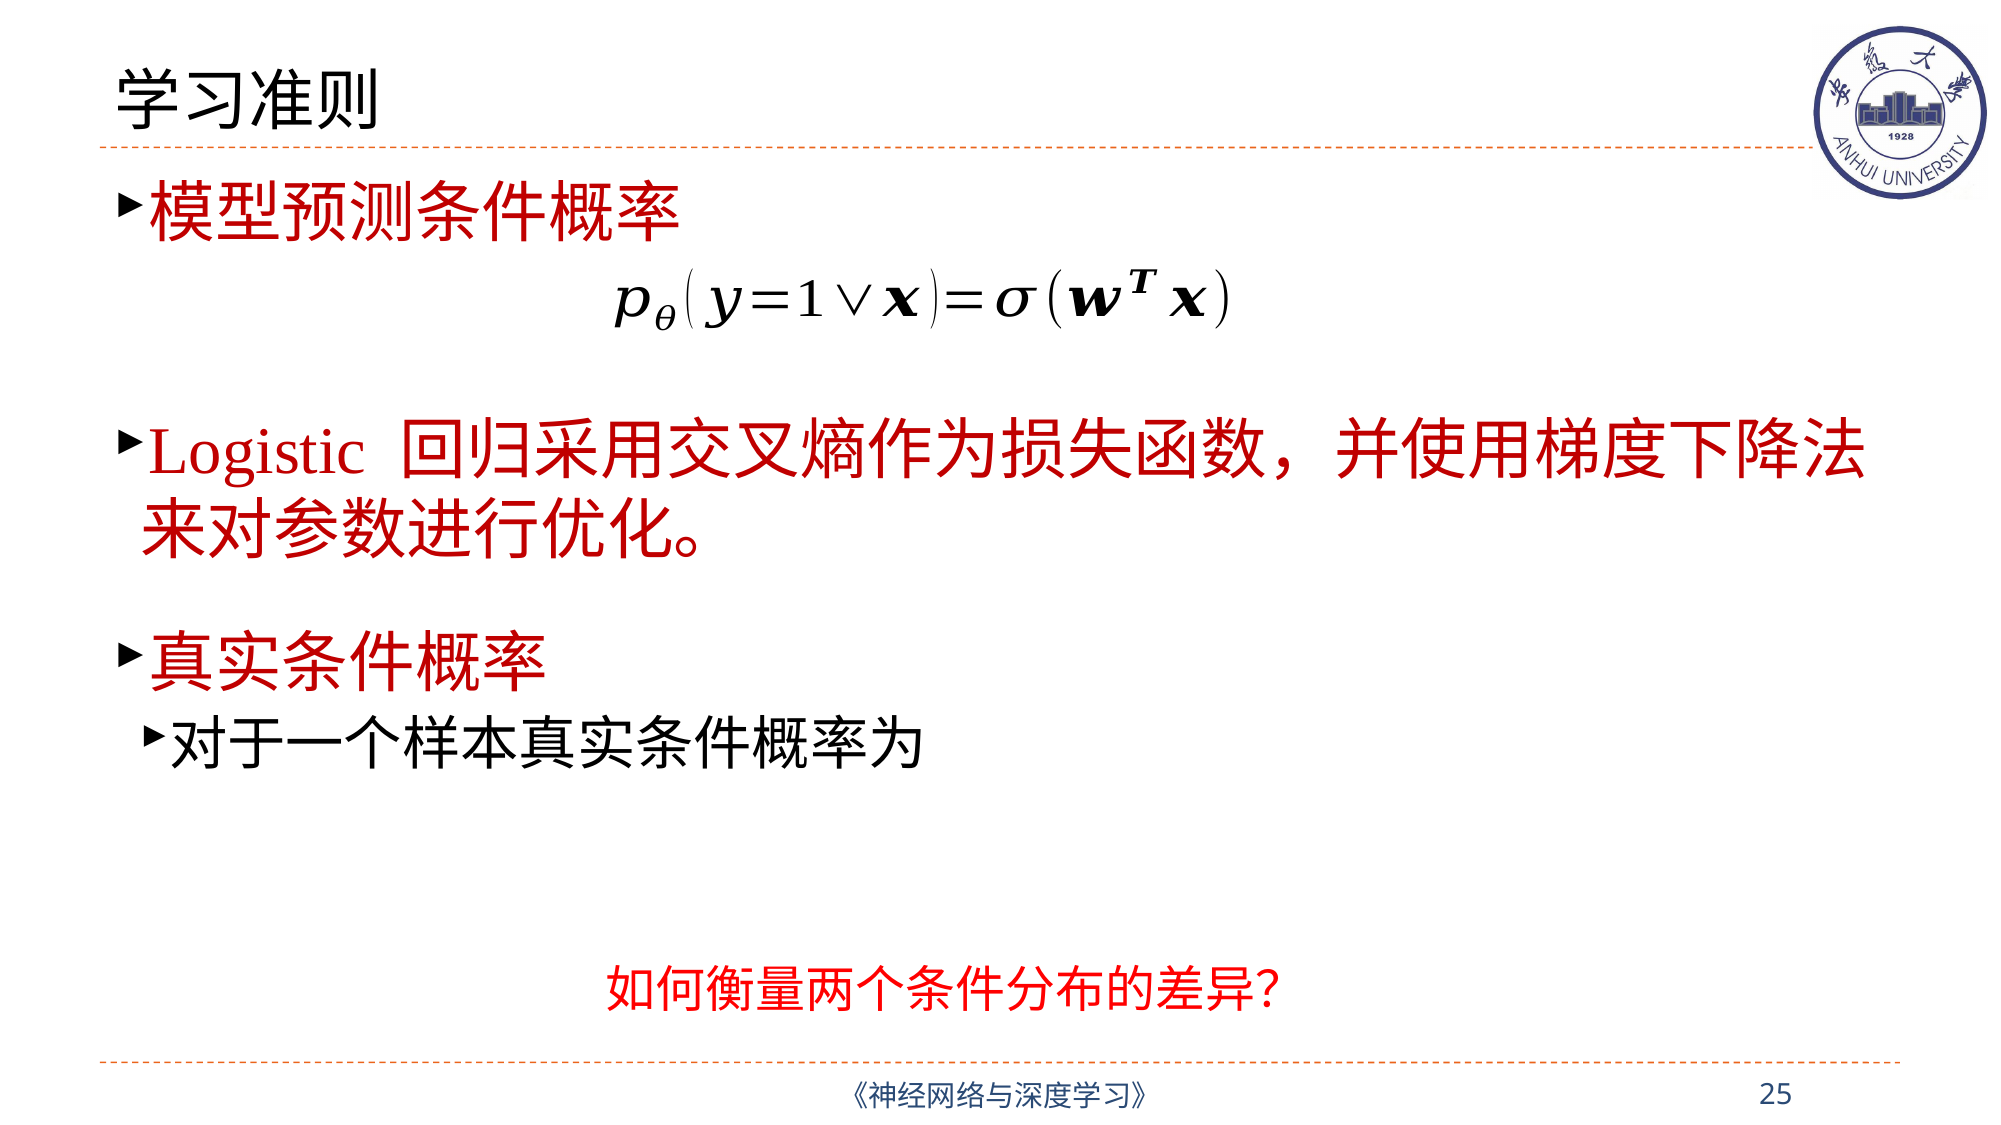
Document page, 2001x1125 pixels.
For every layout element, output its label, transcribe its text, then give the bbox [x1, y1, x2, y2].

text_box 如何衡量两个条件分布的差异？ [591, 949, 1321, 1025]
title 学习准则 [99, 24, 1812, 146]
picture [1812, 24, 1988, 201]
text_box Logistic 回归采用交叉熵作为损失函数，并使用梯度下降法来对参数进行优化。 [99, 399, 1920, 575]
